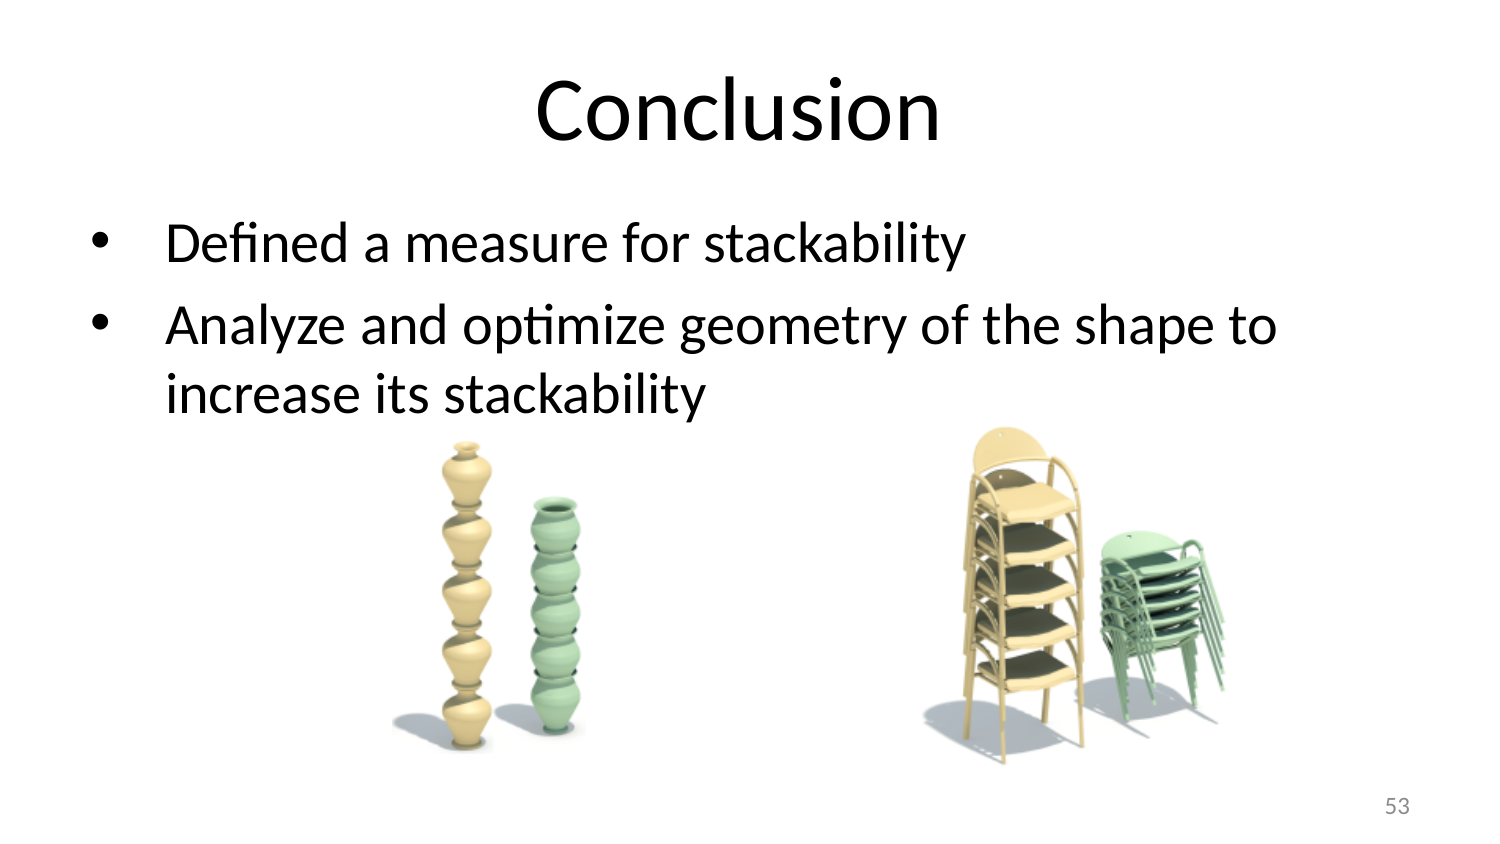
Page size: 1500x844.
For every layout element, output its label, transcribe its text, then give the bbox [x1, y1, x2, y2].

title Conclusion [75, 33, 1425, 175]
list Defined a measure for stackability Analyze and optimize geometry of the shape to increase its stackability [75, 196, 1425, 754]
picture [918, 423, 1232, 771]
slide_number 53 [1074, 782, 1425, 827]
picture [392, 439, 586, 754]
